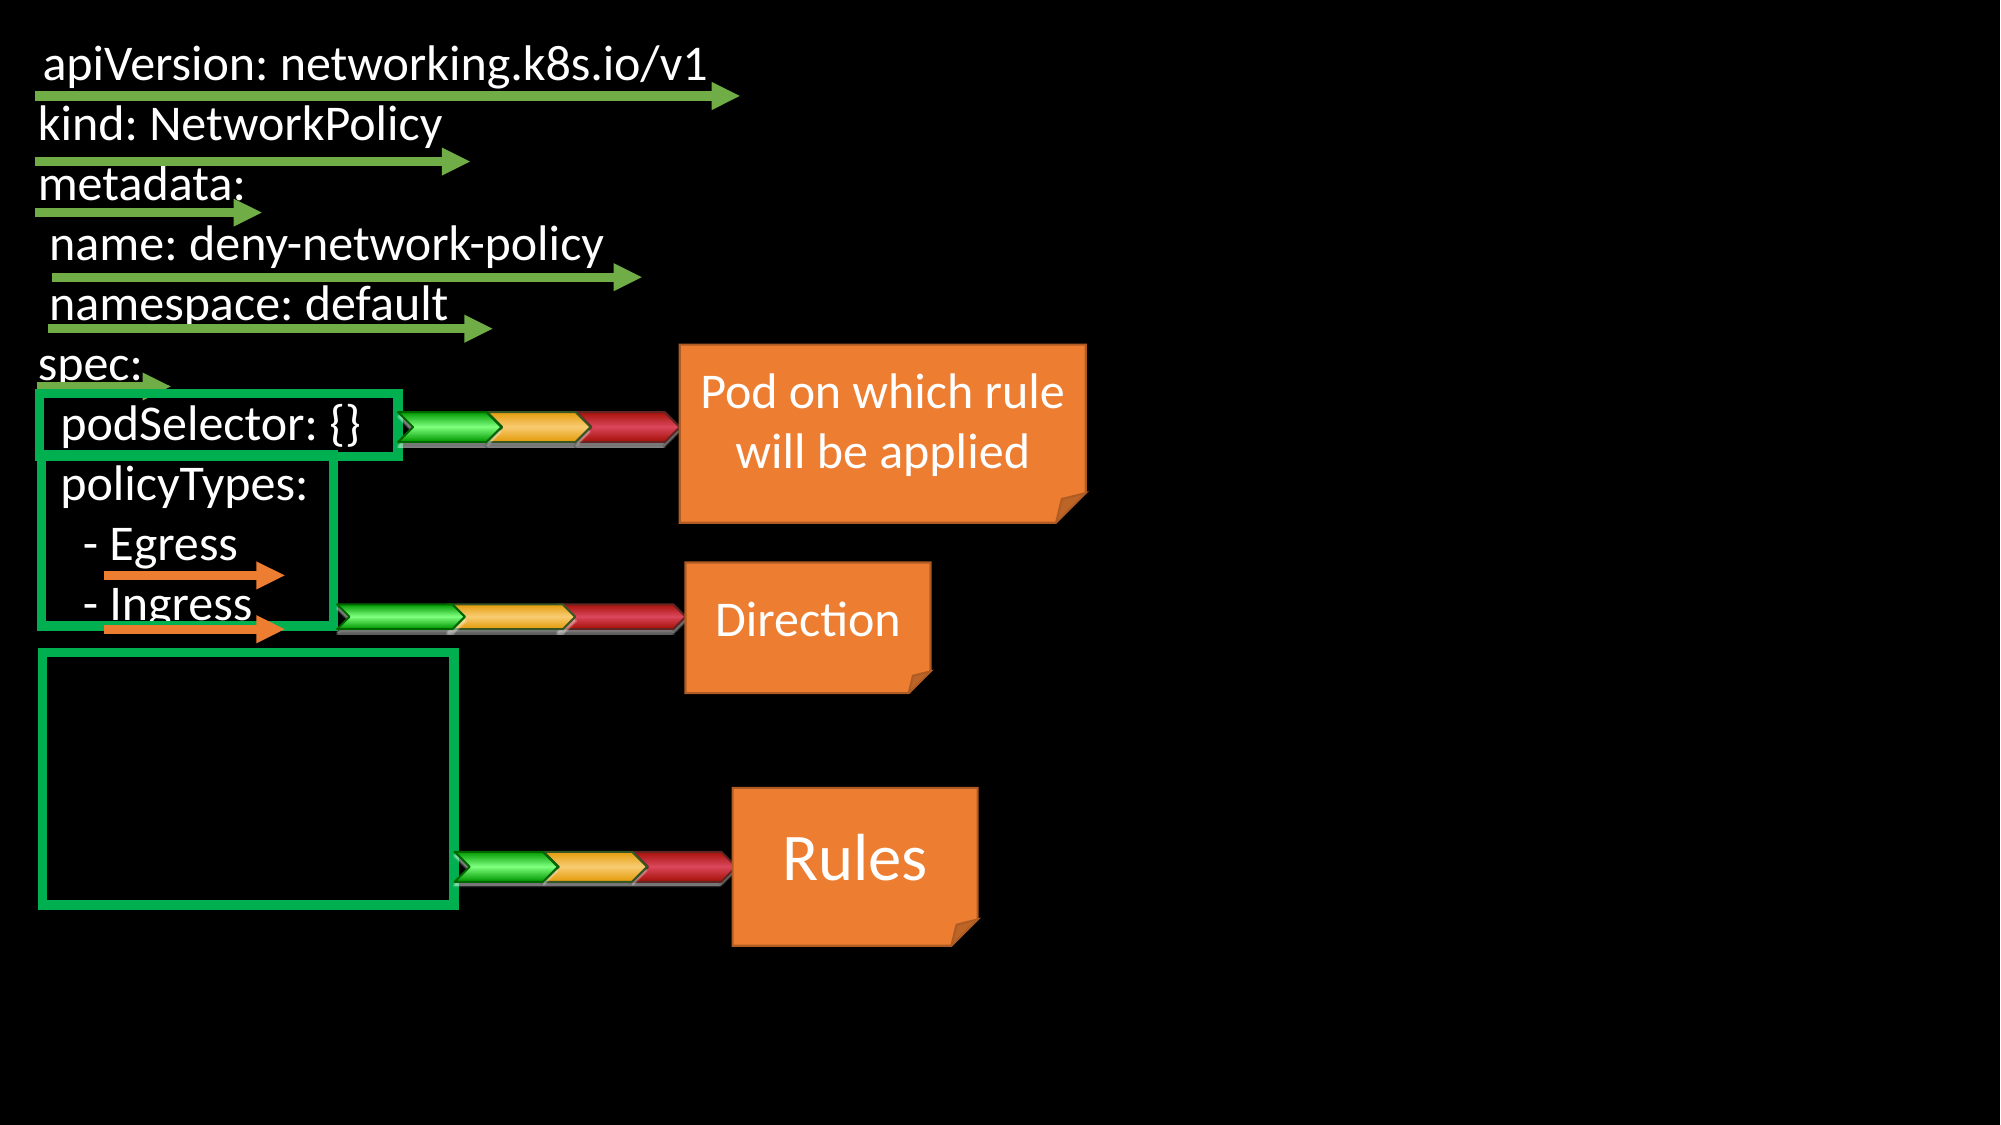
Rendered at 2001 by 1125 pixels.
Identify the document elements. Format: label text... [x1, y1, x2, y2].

text_box Direction [684, 561, 934, 695]
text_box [454, 851, 737, 882]
text_box Rules [731, 786, 982, 947]
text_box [398, 412, 680, 443]
text_box apiVersion: networking.k8s.io/v1 kind: NetworkPolicy metadata: name: deny-network-policy namespace: default spec: podSelector: {} policyTypes: - Egress - Ingress [22, 22, 728, 1079]
text_box Pod on which rule will be applied [678, 343, 1090, 524]
text_box [38, 392, 399, 457]
text_box [42, 652, 455, 906]
text_box [41, 453, 335, 627]
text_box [337, 604, 686, 630]
